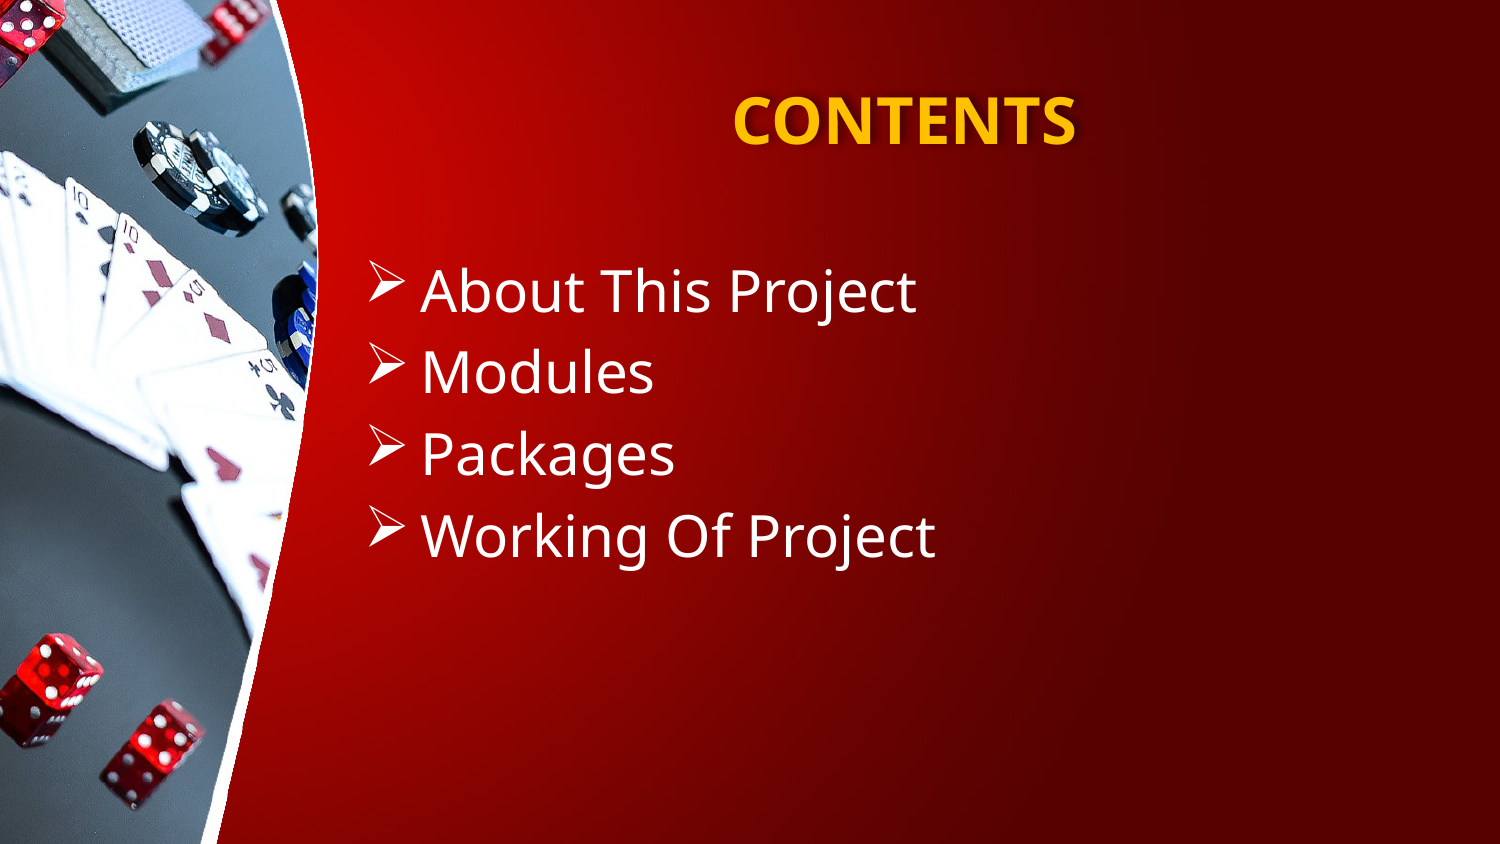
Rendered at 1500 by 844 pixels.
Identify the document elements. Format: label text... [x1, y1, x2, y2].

picture [0, 0, 1500, 844]
list About This Project Modules Packages Working Of Project [349, 246, 1427, 823]
title CONTENTS [374, 71, 1452, 166]
